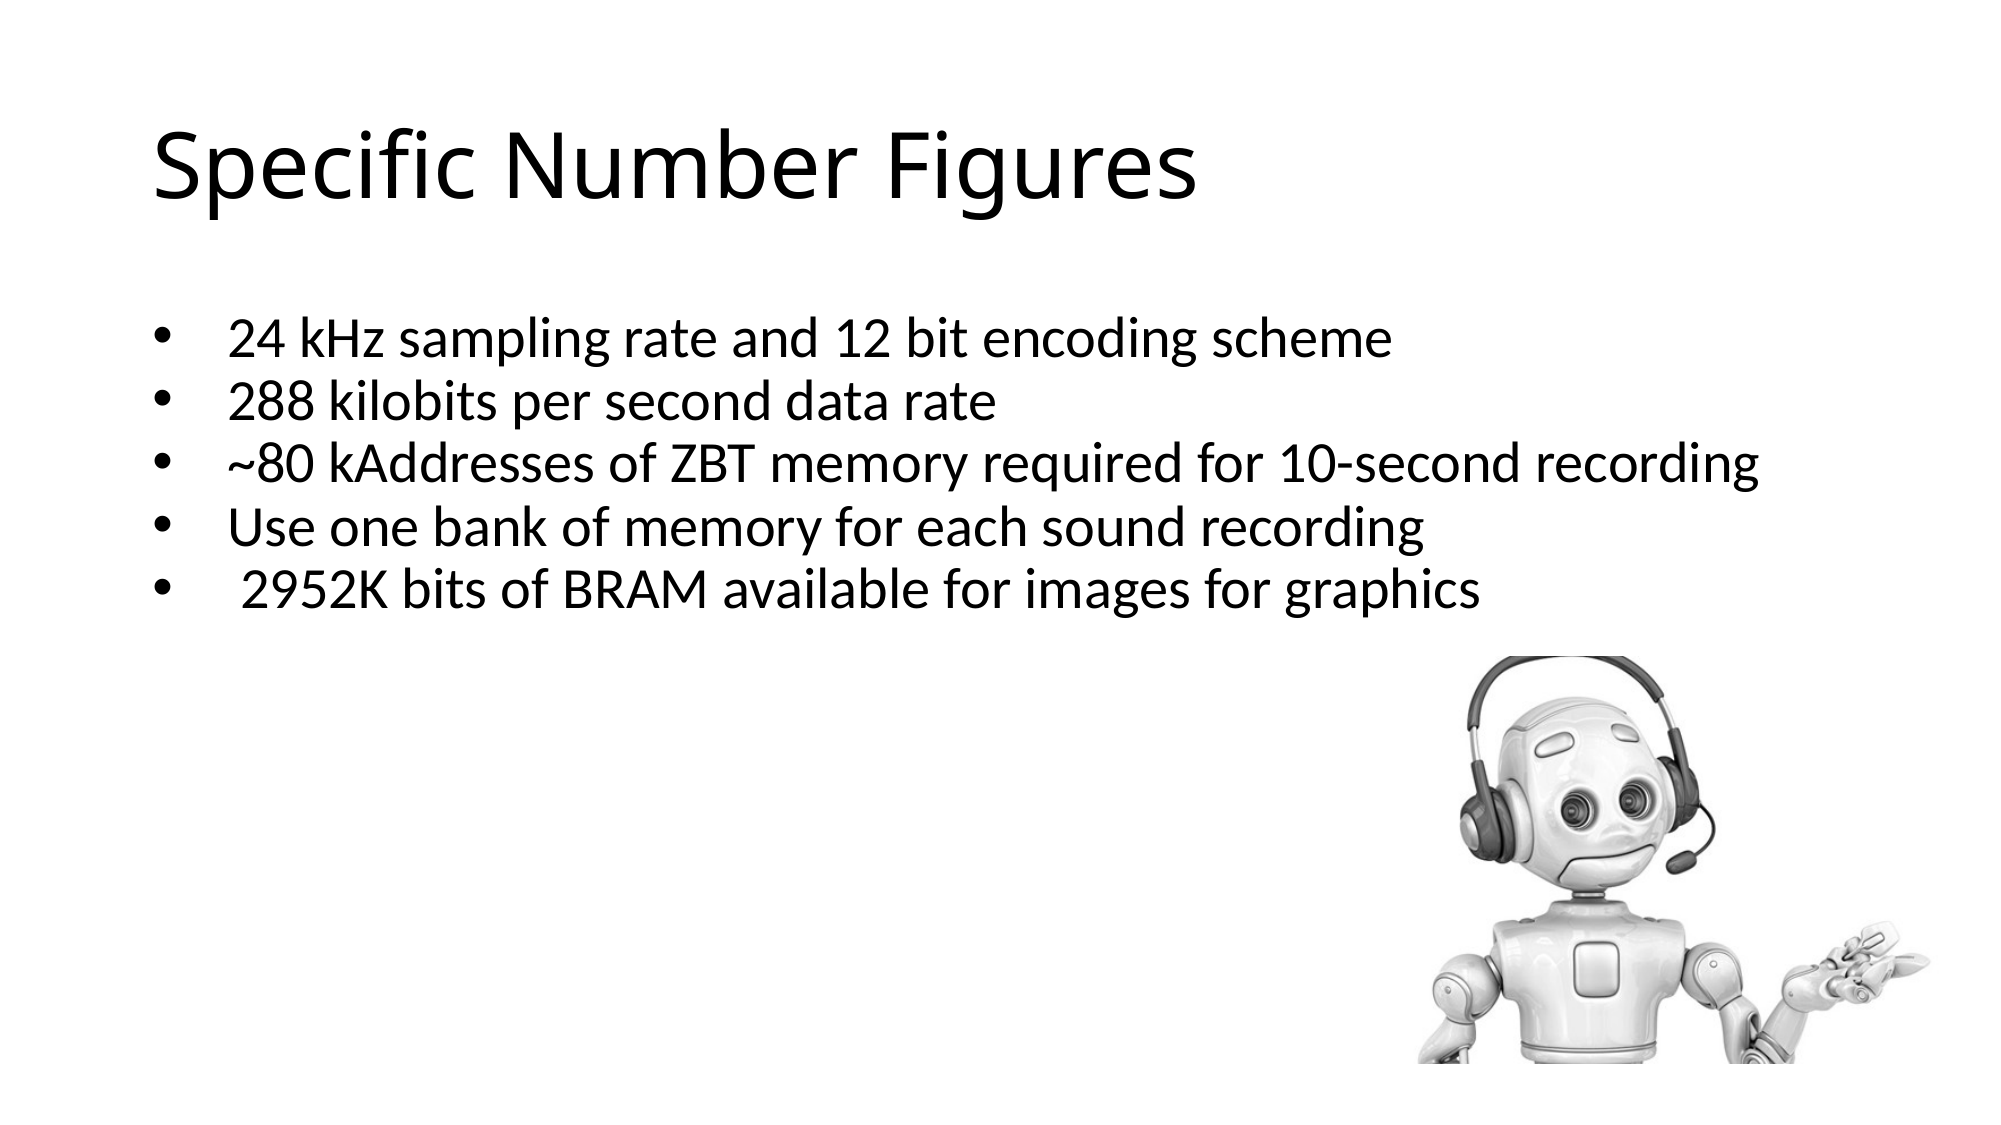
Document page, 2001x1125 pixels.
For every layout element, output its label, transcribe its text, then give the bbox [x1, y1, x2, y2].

text_box 24 kHz sampling rate and 12 bit encoding scheme 288 kilobits per second data rate ~80 kAddresses of ZBT memory required for 10-second recording Use one bank of memory for each sound recording 2952K bits of BRAM available for images for graphics [137, 299, 1863, 1014]
text_box Specific Number Figures [137, 59, 1863, 278]
picture [1269, 656, 1949, 1064]
